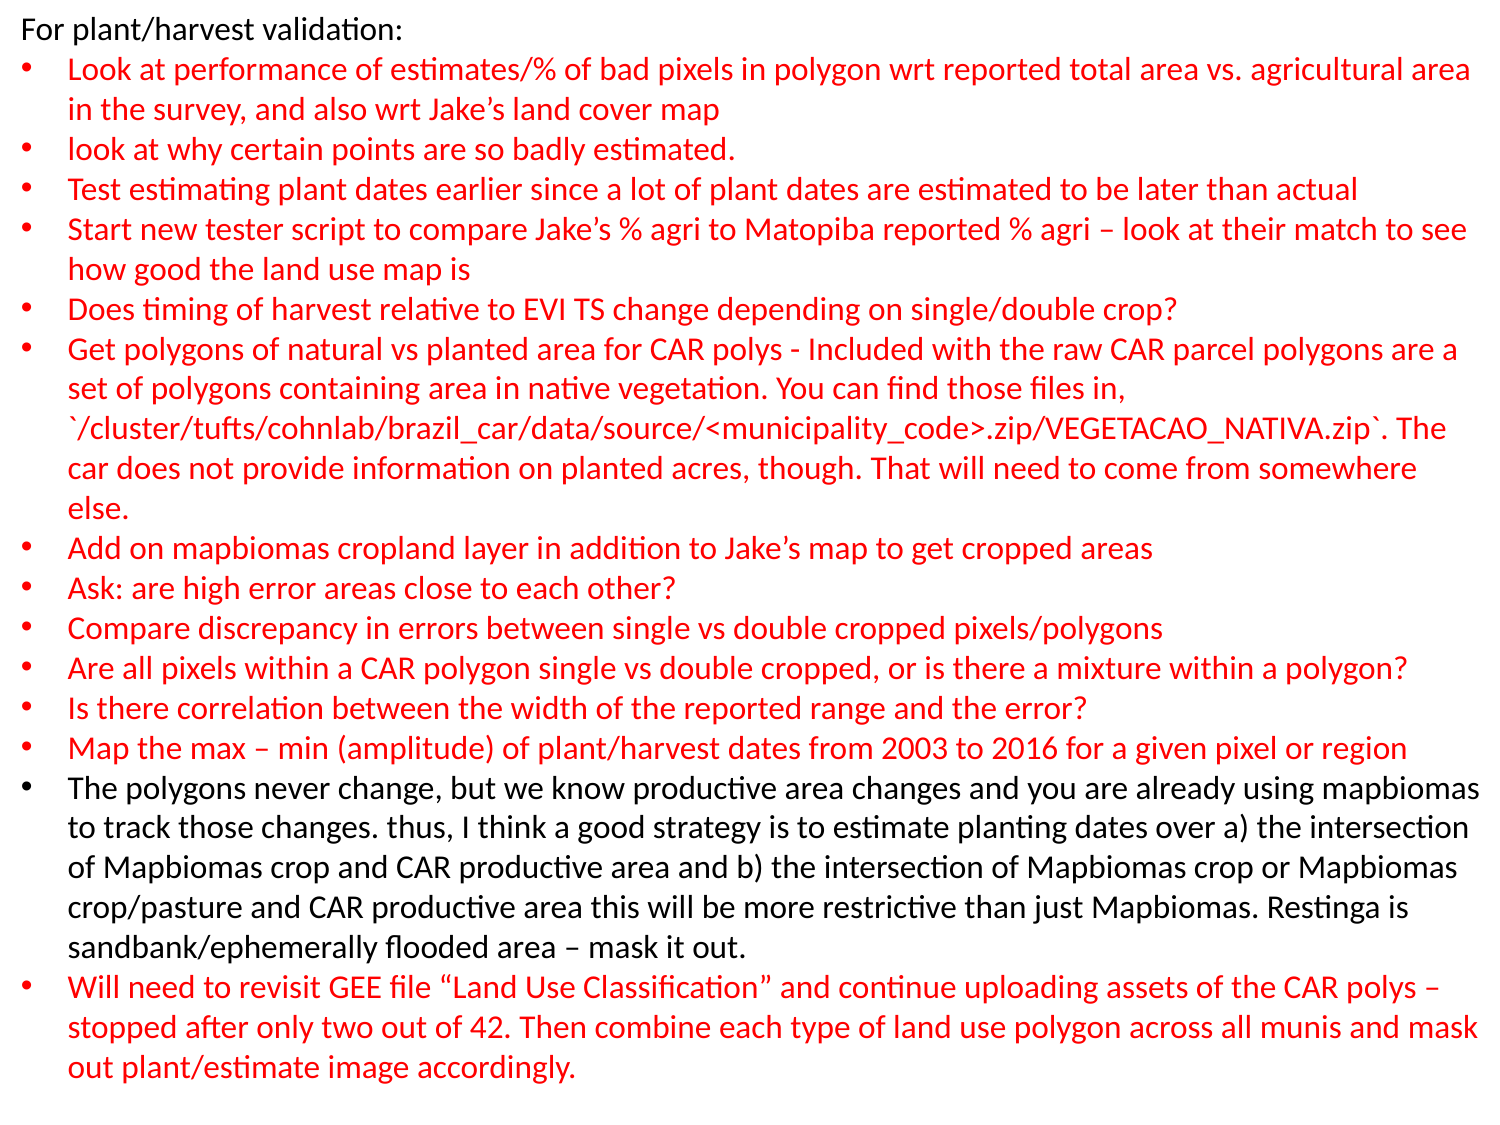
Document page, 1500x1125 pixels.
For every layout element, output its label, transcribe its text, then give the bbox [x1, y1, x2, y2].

text_box For plant/harvest validation: Look at performance of estimates/% of bad pixels in polygon wrt reported total area vs. agricultural area in the survey, and also wrt Jake’s land cover map look at why certain points are so badly estimated. Test estimating plant dates earlier since a lot of plant dates are estimated to be later than actual Start new tester script to compare Jake’s % agri to Matopiba reported % agri – look at their match to see how good the land use map is Does timing of harvest relative to EVI TS change depending on single/double crop? Get polygons of natural vs planted area for CAR polys - Included with the raw CAR parcel polygons are a set of polygons containing area in native vegetation. You can find those files in, `/cluster/tufts/cohnlab/brazil_car/data/source/<municipality_code>.zip/VEGETACAO_NATIVA.zip`. The car does not provide information on planted acres, though. That will need to come from somewhere else. Add on mapbiomas cropland layer in addition to Jake’s map to get cropped areas Ask: are high error areas close to each other? Compare discrepancy in errors between single vs double cropped pixels/polygons Are all pixels within a CAR polygon single vs double cropped, or is there a mixture within a polygon? Is there correlation between the width of the reported range and the error? Map the max – min (amplitude) of plant/harvest dates from 2003 to 2016 for a given pixel or region The polygons never change, but we know productive area changes and you are already using mapbiomas to track those changes. thus, I think a good strategy is to estimate planting dates over a) the intersection of Mapbiomas crop and CAR productive area and b) the intersection of Mapbiomas crop or Mapbiomas crop/pasture and CAR productive area this will be more restrictive than just Mapbiomas. Restinga is sandbank/ephemerally flooded area – mask it out. Will need to revisit GEE file “Land Use Classification” and continue uploading assets of the CAR polys – stopped after only two out of 42. Then combine each type of land use polygon across all munis and mask out plant/estimate image accordingly. NEED to propagate error due to incorrect underlying land use. Pin down how to select for agri pixels (test the land use classification with CAR polygon natural veg poly) Don’t spend too much more time fine tuning estimations to these methods [6, 0, 1500, 1125]
